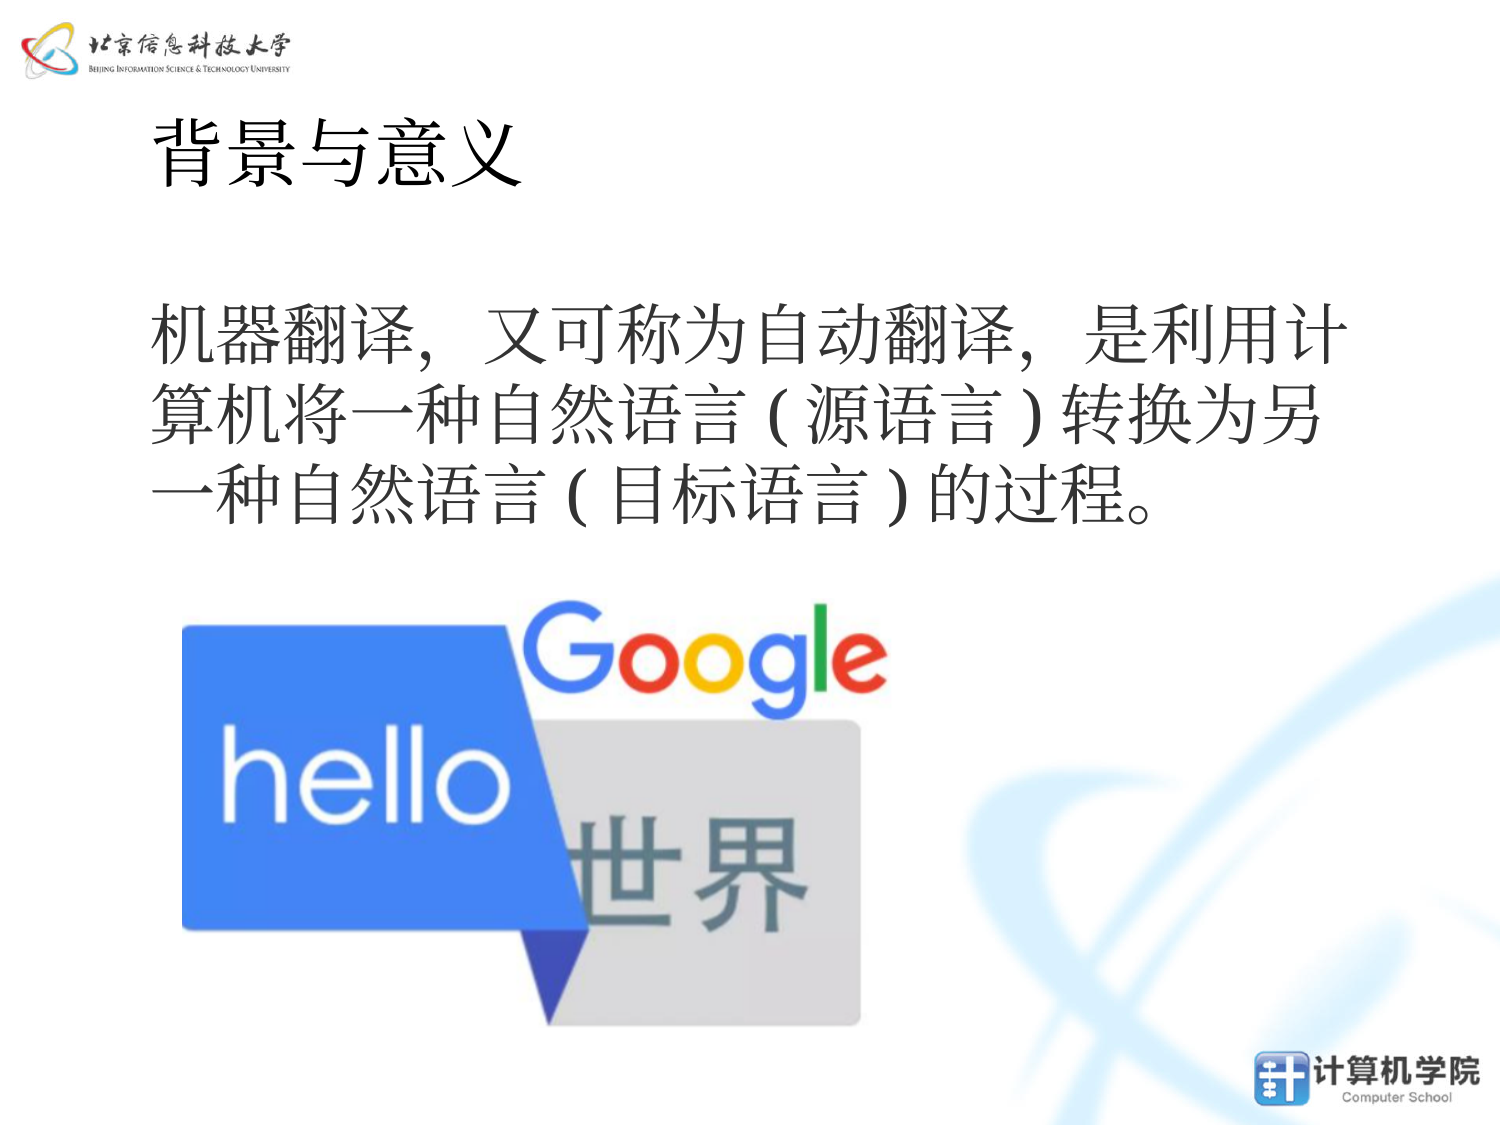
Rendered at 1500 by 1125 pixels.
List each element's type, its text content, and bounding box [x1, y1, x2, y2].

title 背景与意义 [134, 97, 1367, 206]
list 机器翻译，又可称为自动翻译，是利用计算机将一种自然语言(源语言)转换为另一种自然语言(目标语言)的过程。 [134, 253, 1367, 668]
picture [0, 0, 1500, 1125]
